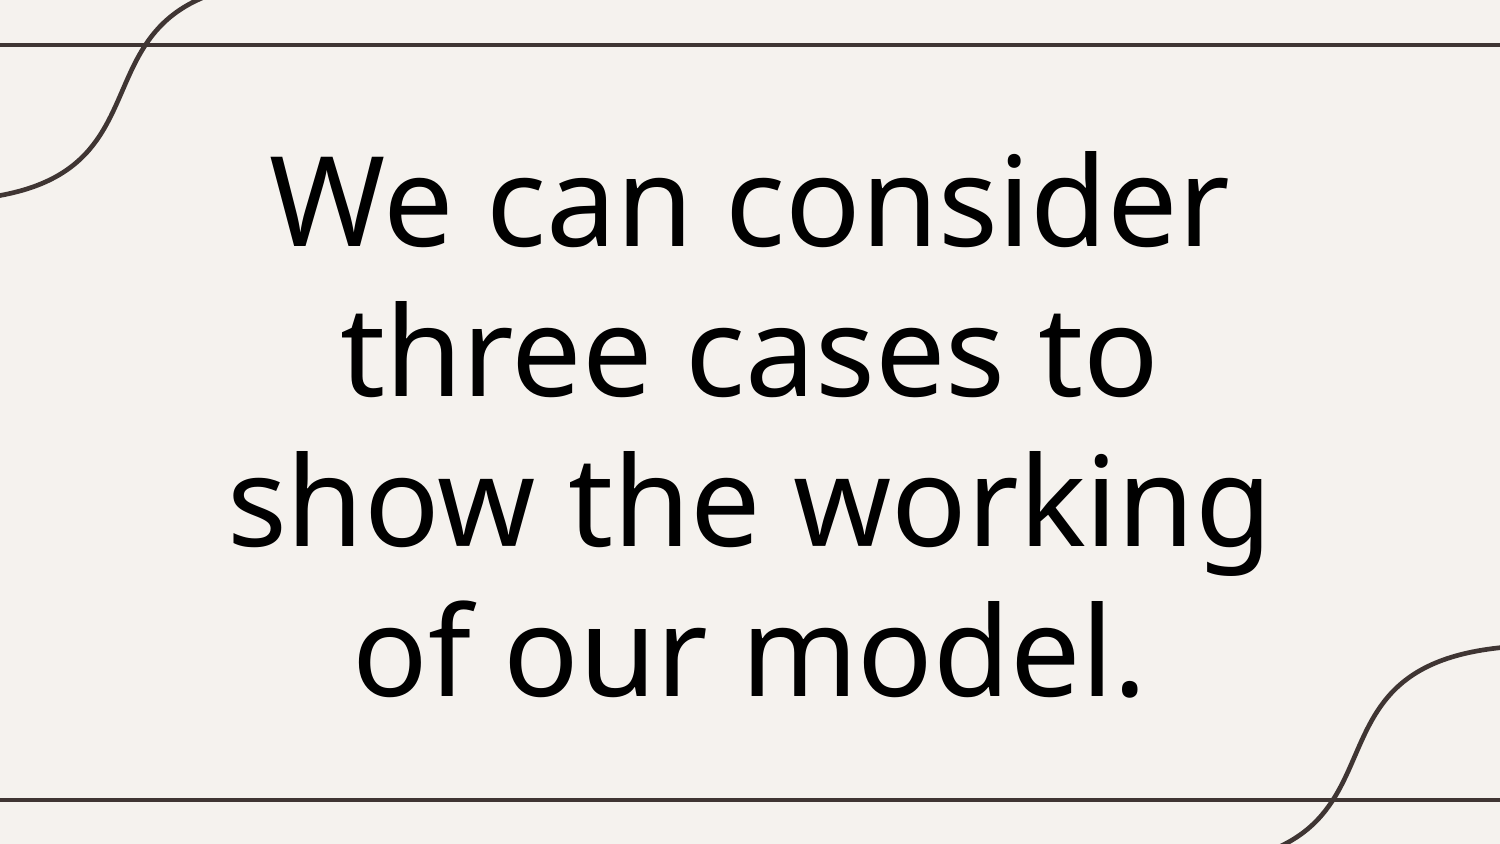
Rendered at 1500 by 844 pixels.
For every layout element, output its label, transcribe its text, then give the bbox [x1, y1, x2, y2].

title We can consider three cases to show the working of our model. [184, 201, 1316, 643]
